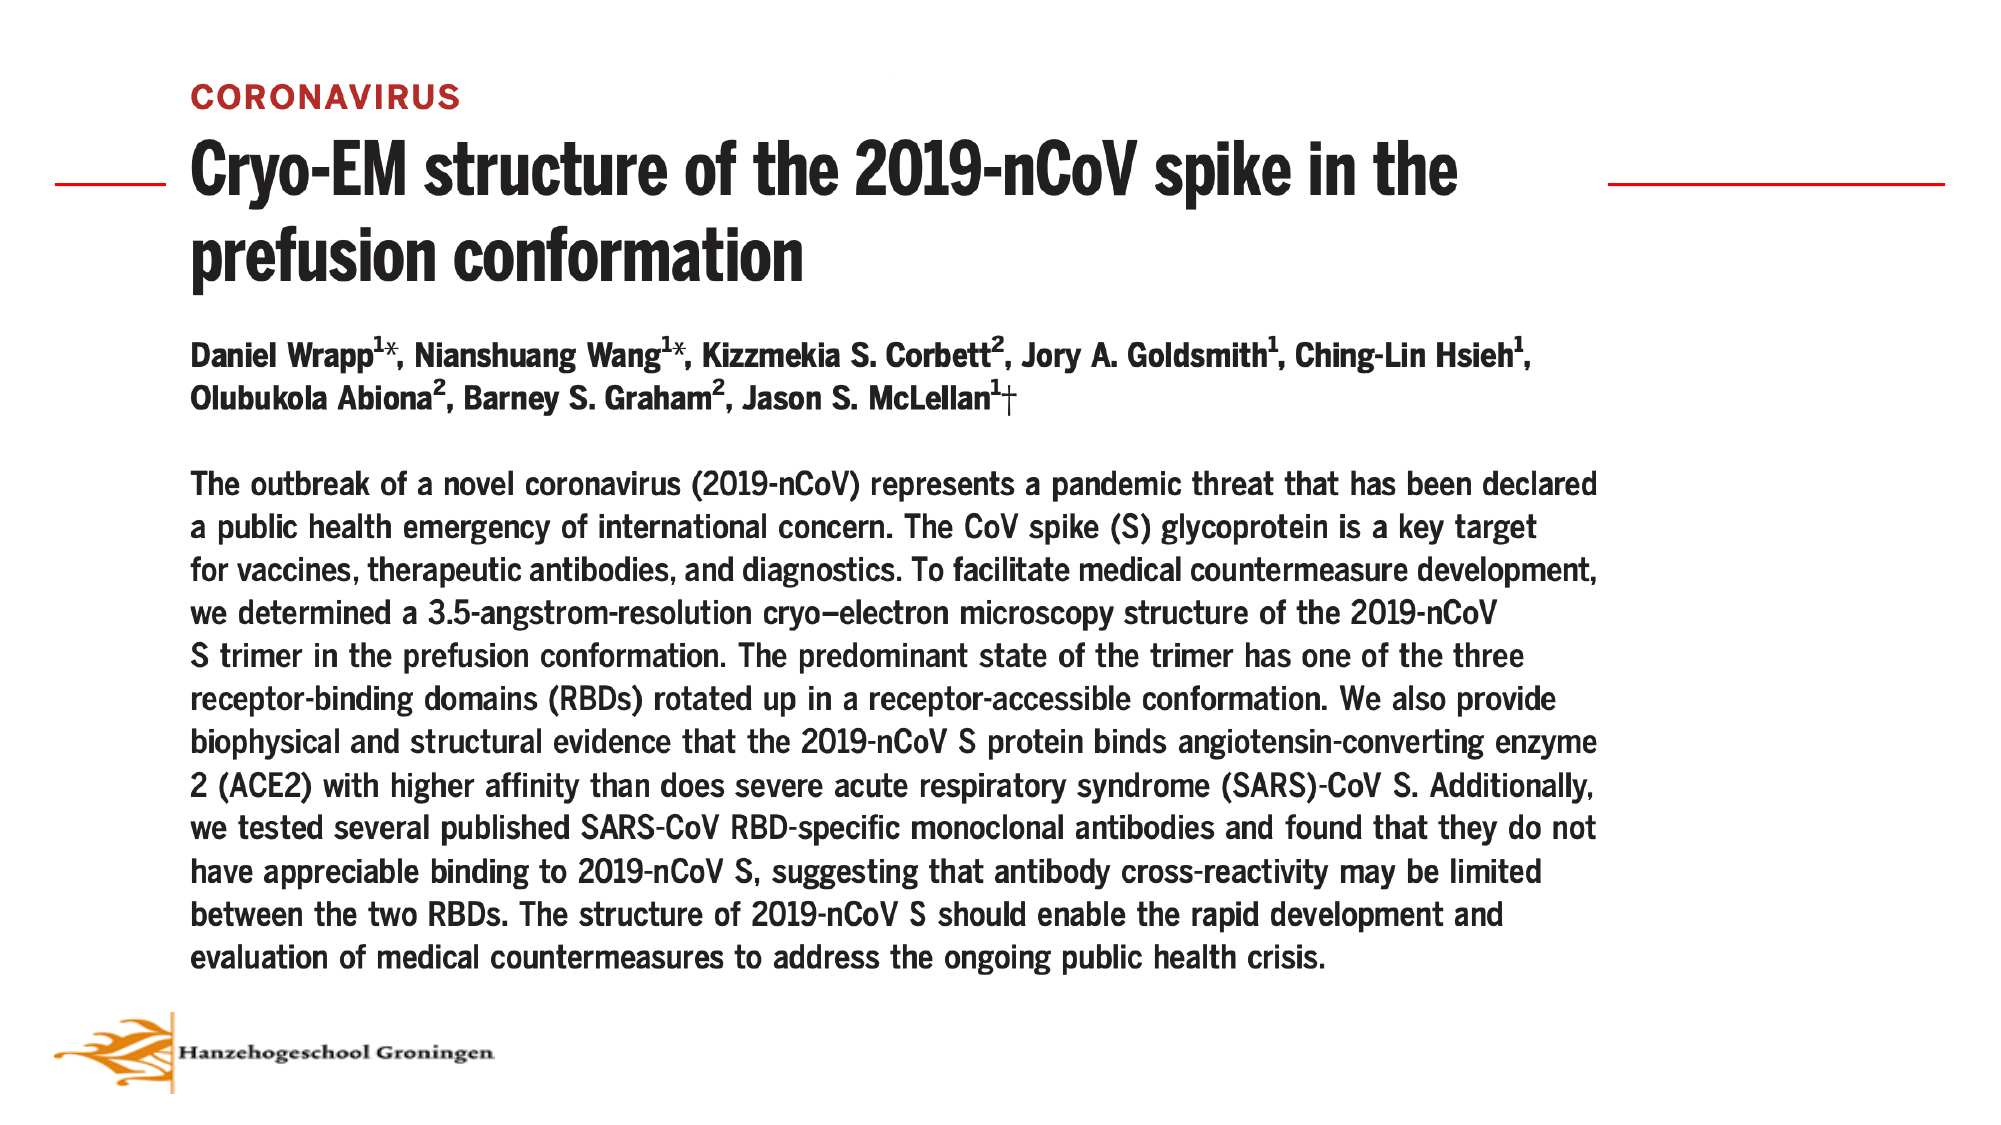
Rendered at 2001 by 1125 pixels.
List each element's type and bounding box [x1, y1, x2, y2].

picture [54, 1012, 495, 1094]
list [166, 44, 1608, 1006]
